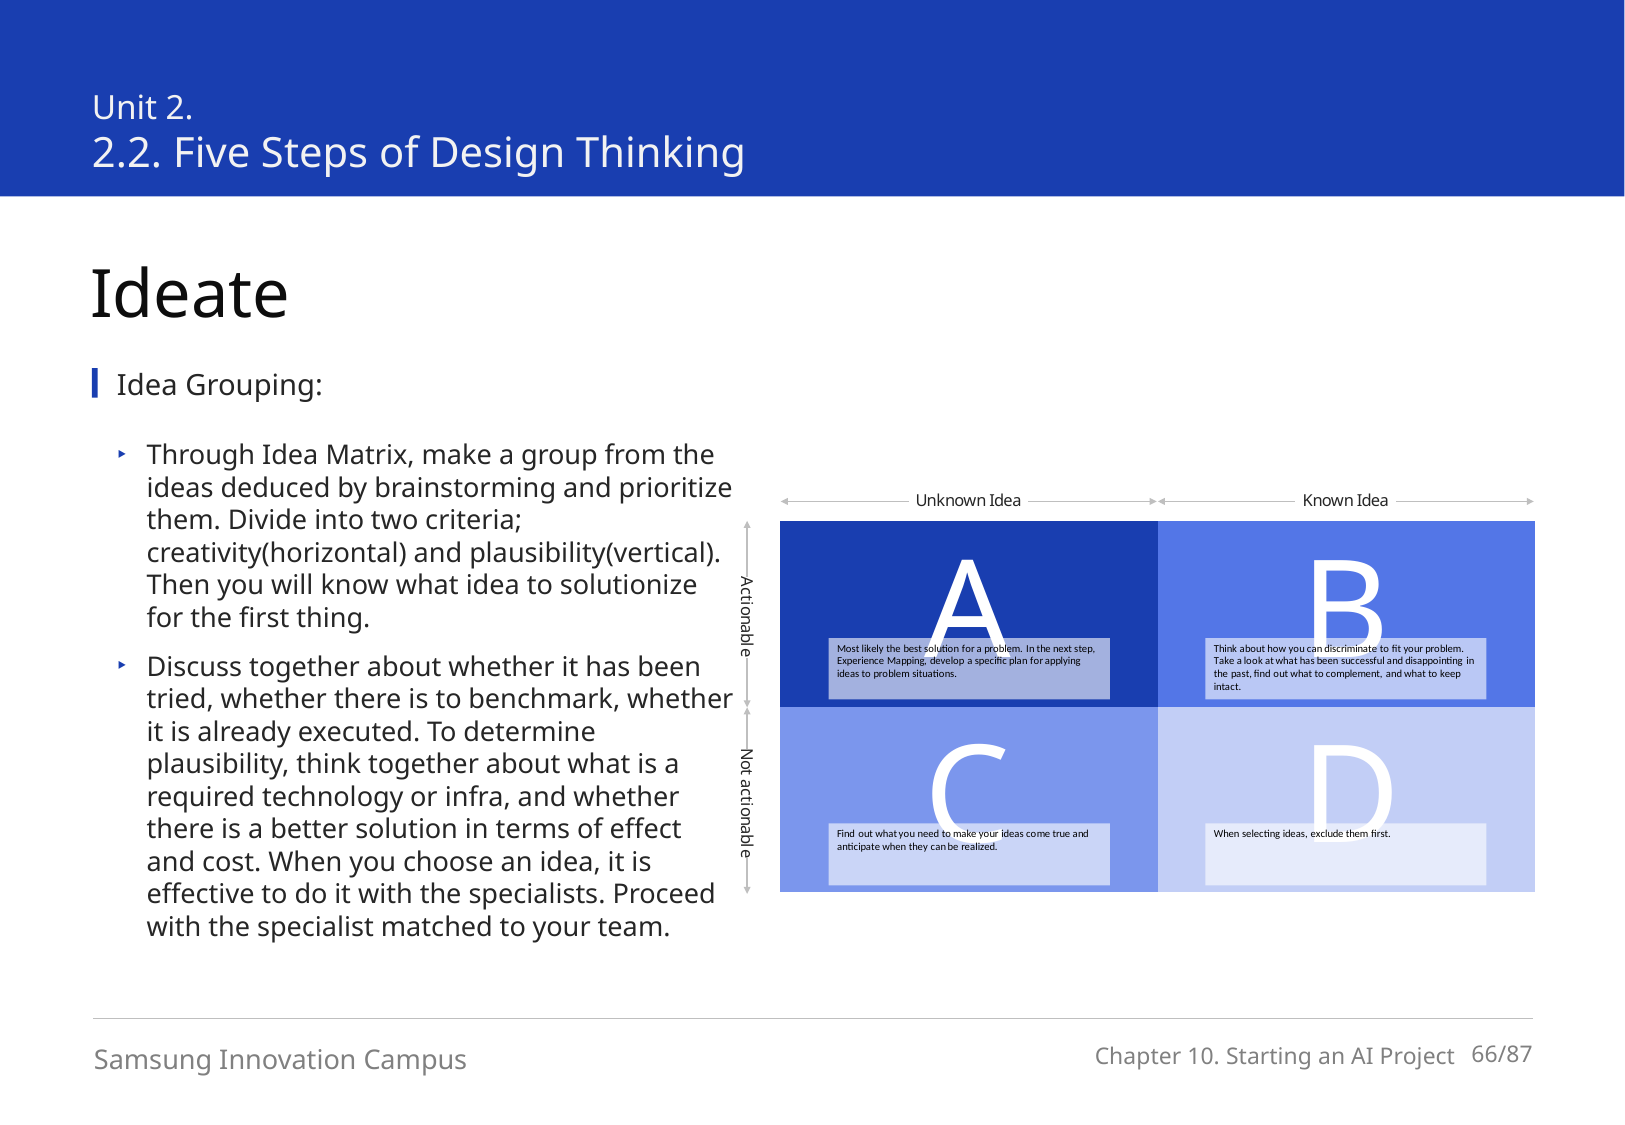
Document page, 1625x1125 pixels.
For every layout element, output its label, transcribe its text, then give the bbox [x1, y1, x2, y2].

text_box Ideate [89, 250, 1534, 332]
picture [726, 485, 1541, 961]
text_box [91, 366, 1533, 402]
text_box Through Idea Matrix, make a group from the ideas deduced by brainstorming and prioritize them. Divide into two criteria; creativity(horizontal) and plausibility(vertical). Then you will know what idea to solutionize for the first thing. Discuss together about whether it has been tried, whether there is to benchmark, whether it is already executed. To determine plausibility, think together about what is a required technology or infra, and whether there is a better solution in terms of effect and cost. When you choose an idea, it is effective to do it with the specialists. Proceed with the specialist matched to your team. [116, 425, 760, 954]
text_box Unit 2. 2.2. Five Steps of Design Thinking [91, 85, 1048, 177]
